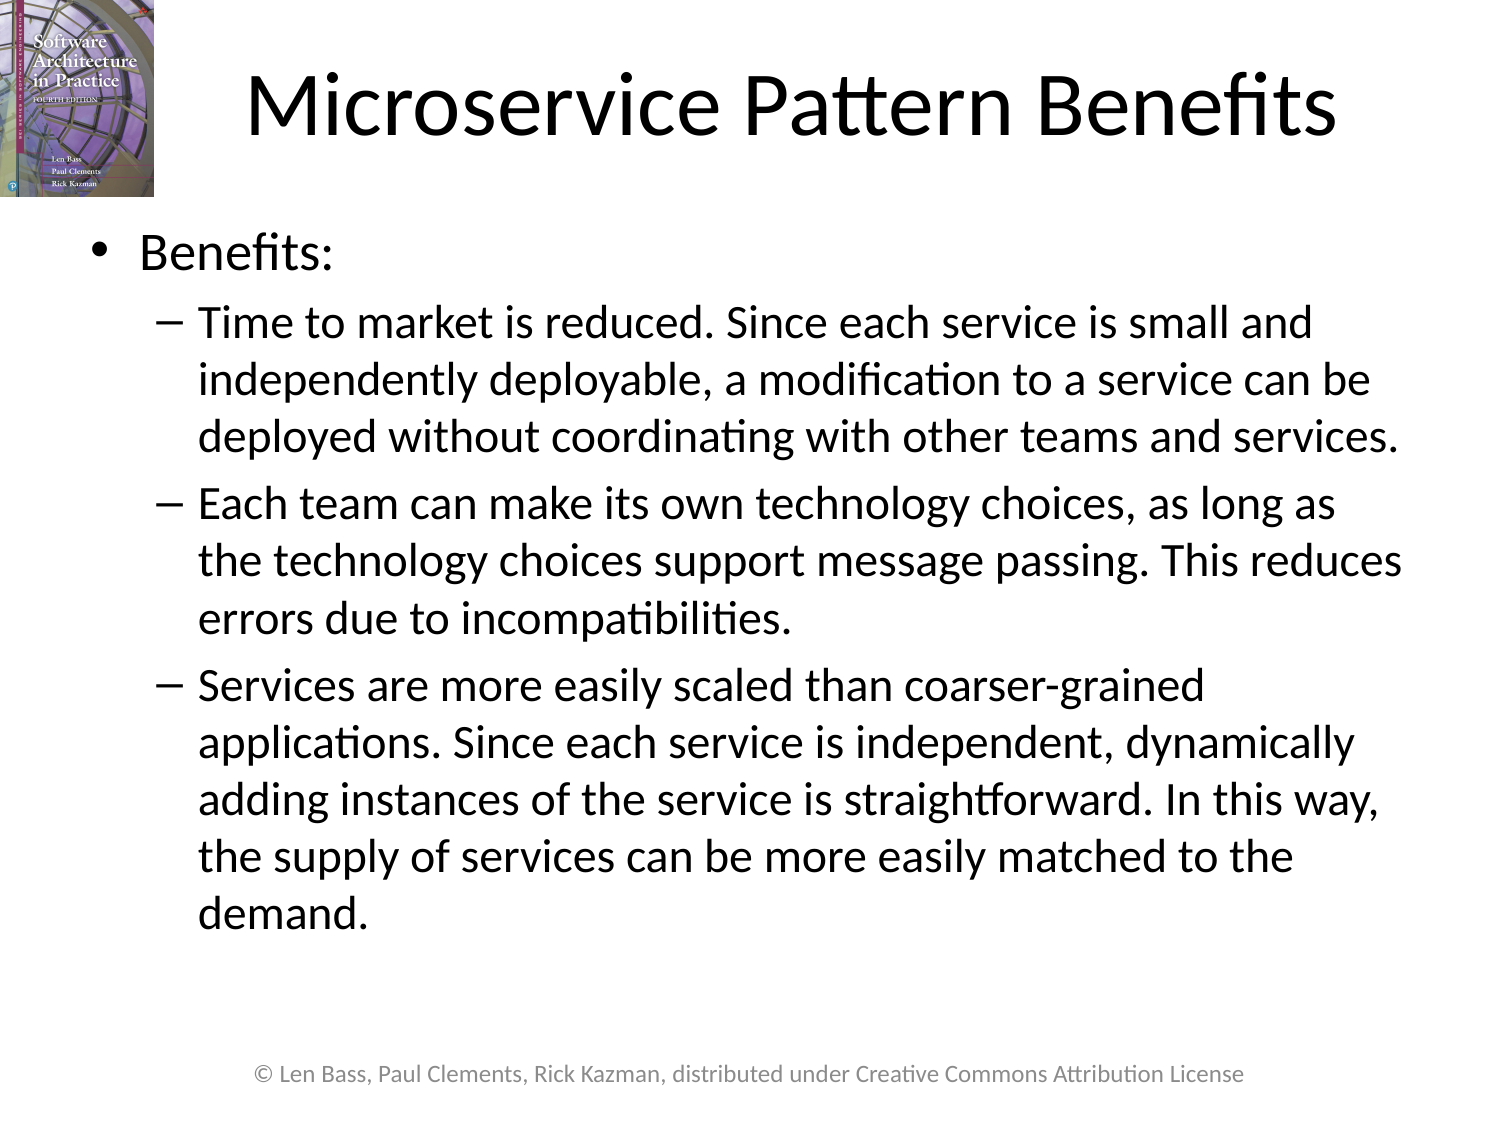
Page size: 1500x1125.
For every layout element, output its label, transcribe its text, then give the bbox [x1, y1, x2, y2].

picture [0, 0, 154, 197]
list Benefits: Time to market is reduced. Since each service is small and independently deployable, a modification to a service can be deployed without coordinating with other teams and services. Each team can make its own technology choices, as long as the technology choices support message passing. This reduces errors due to incompatibilities. Services are more easily scaled than coarser-grained applications. Since each service is independent, dynamically adding instances of the service is straightforward. In this way, the supply of services can be more easily matched to the demand. [75, 208, 1425, 1005]
footer © Len Bass, Paul Clements, Rick Kazman, distributed under Creative Commons Attribution License [230, 1042, 1270, 1103]
title Microservice Pattern Benefits [159, 45, 1425, 173]
